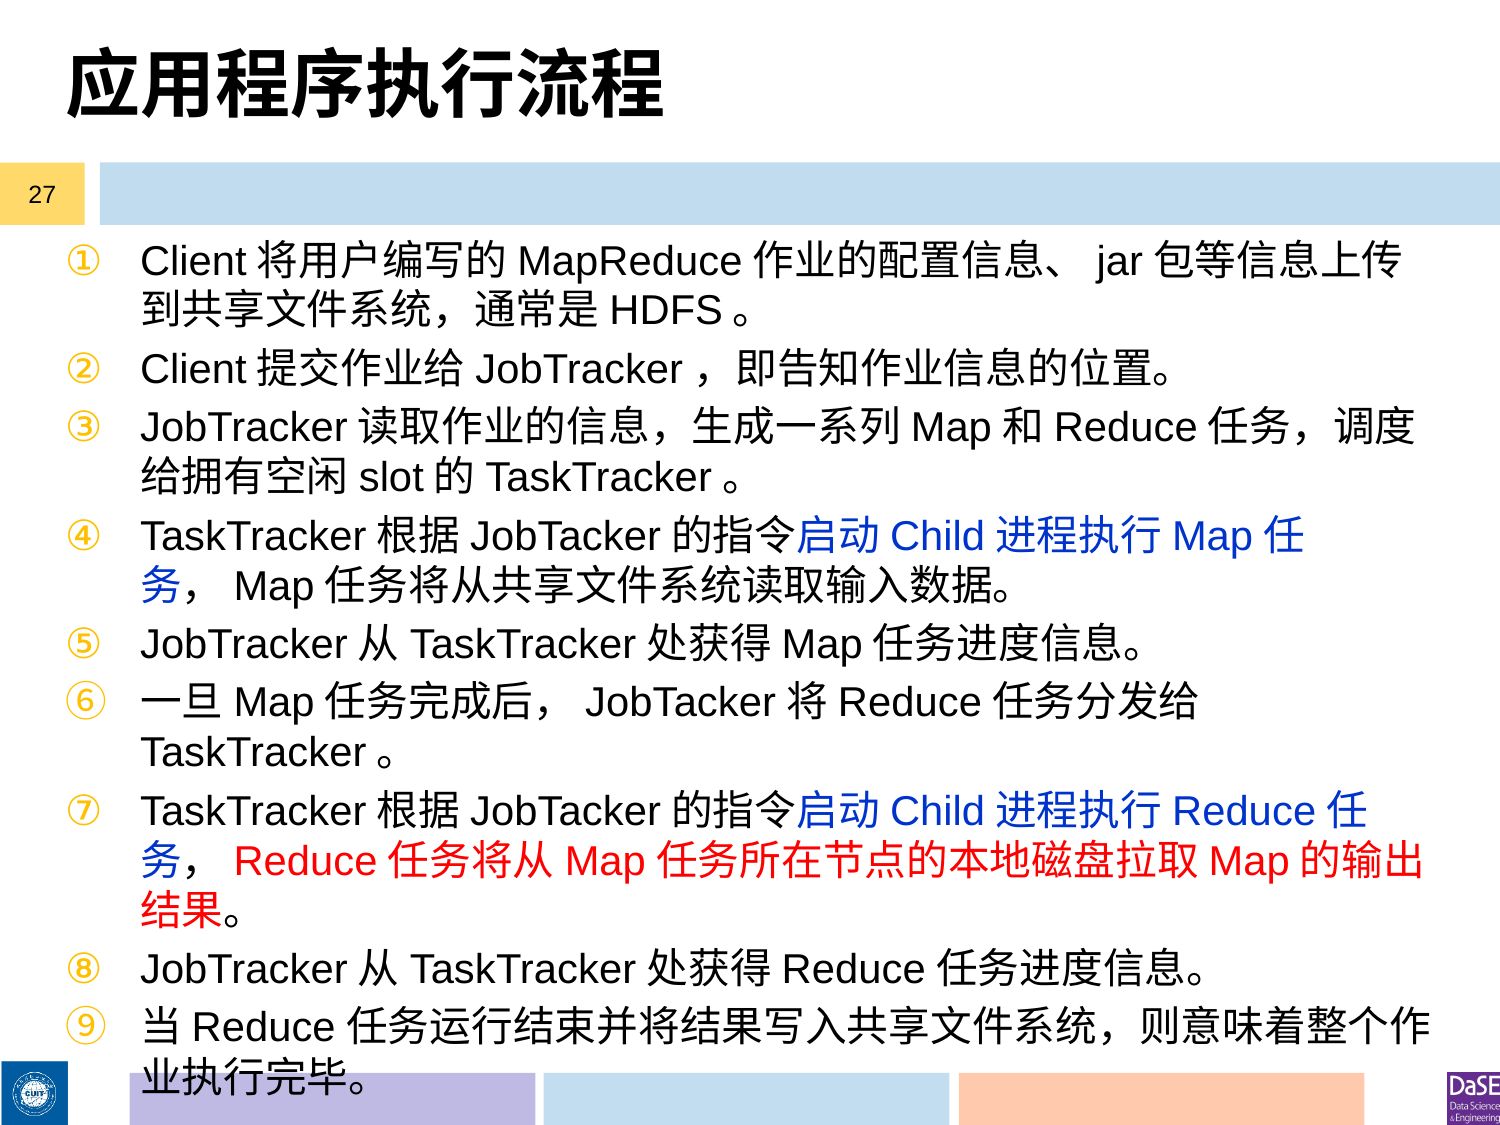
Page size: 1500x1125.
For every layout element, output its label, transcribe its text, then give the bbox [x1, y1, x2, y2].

picture [0, 1059, 69, 1125]
slide_number 27 [0, 162, 85, 225]
picture [1447, 1072, 1500, 1125]
list Client将用户编写的MapReduce作业的配置信息、jar包等信息上传到共享文件系统，通常是HDFS。 Client提交作业给JobTracker，即告知作业信息的位置。 JobTracker读取作业的信息，生成一系列Map和Reduce任务，调度给拥有空闲slot的TaskTracker。 TaskTracker根据JobTacker的指令启动Child进程执行Map任务，Map任务将从共享文件系统读取输入数据。 JobTracker从TaskTracker处获得Map任务进度信息。 一旦Map任务完成后，JobTacker将Reduce任务分发给TaskTracker。 TaskTracker根据JobTacker的指令启动Child进程执行Reduce任务，Reduce任务将从Map任务所在节点的本地磁盘拉取Map的输出结果。 JobTracker从TaskTracker处获得Reduce任务进度信息。 当Reduce任务运行结束并将结果写入共享文件系统，则意味着整个作业执行完毕。 [50, 225, 1459, 1006]
title 应用程序执行流程 [50, 0, 1459, 175]
